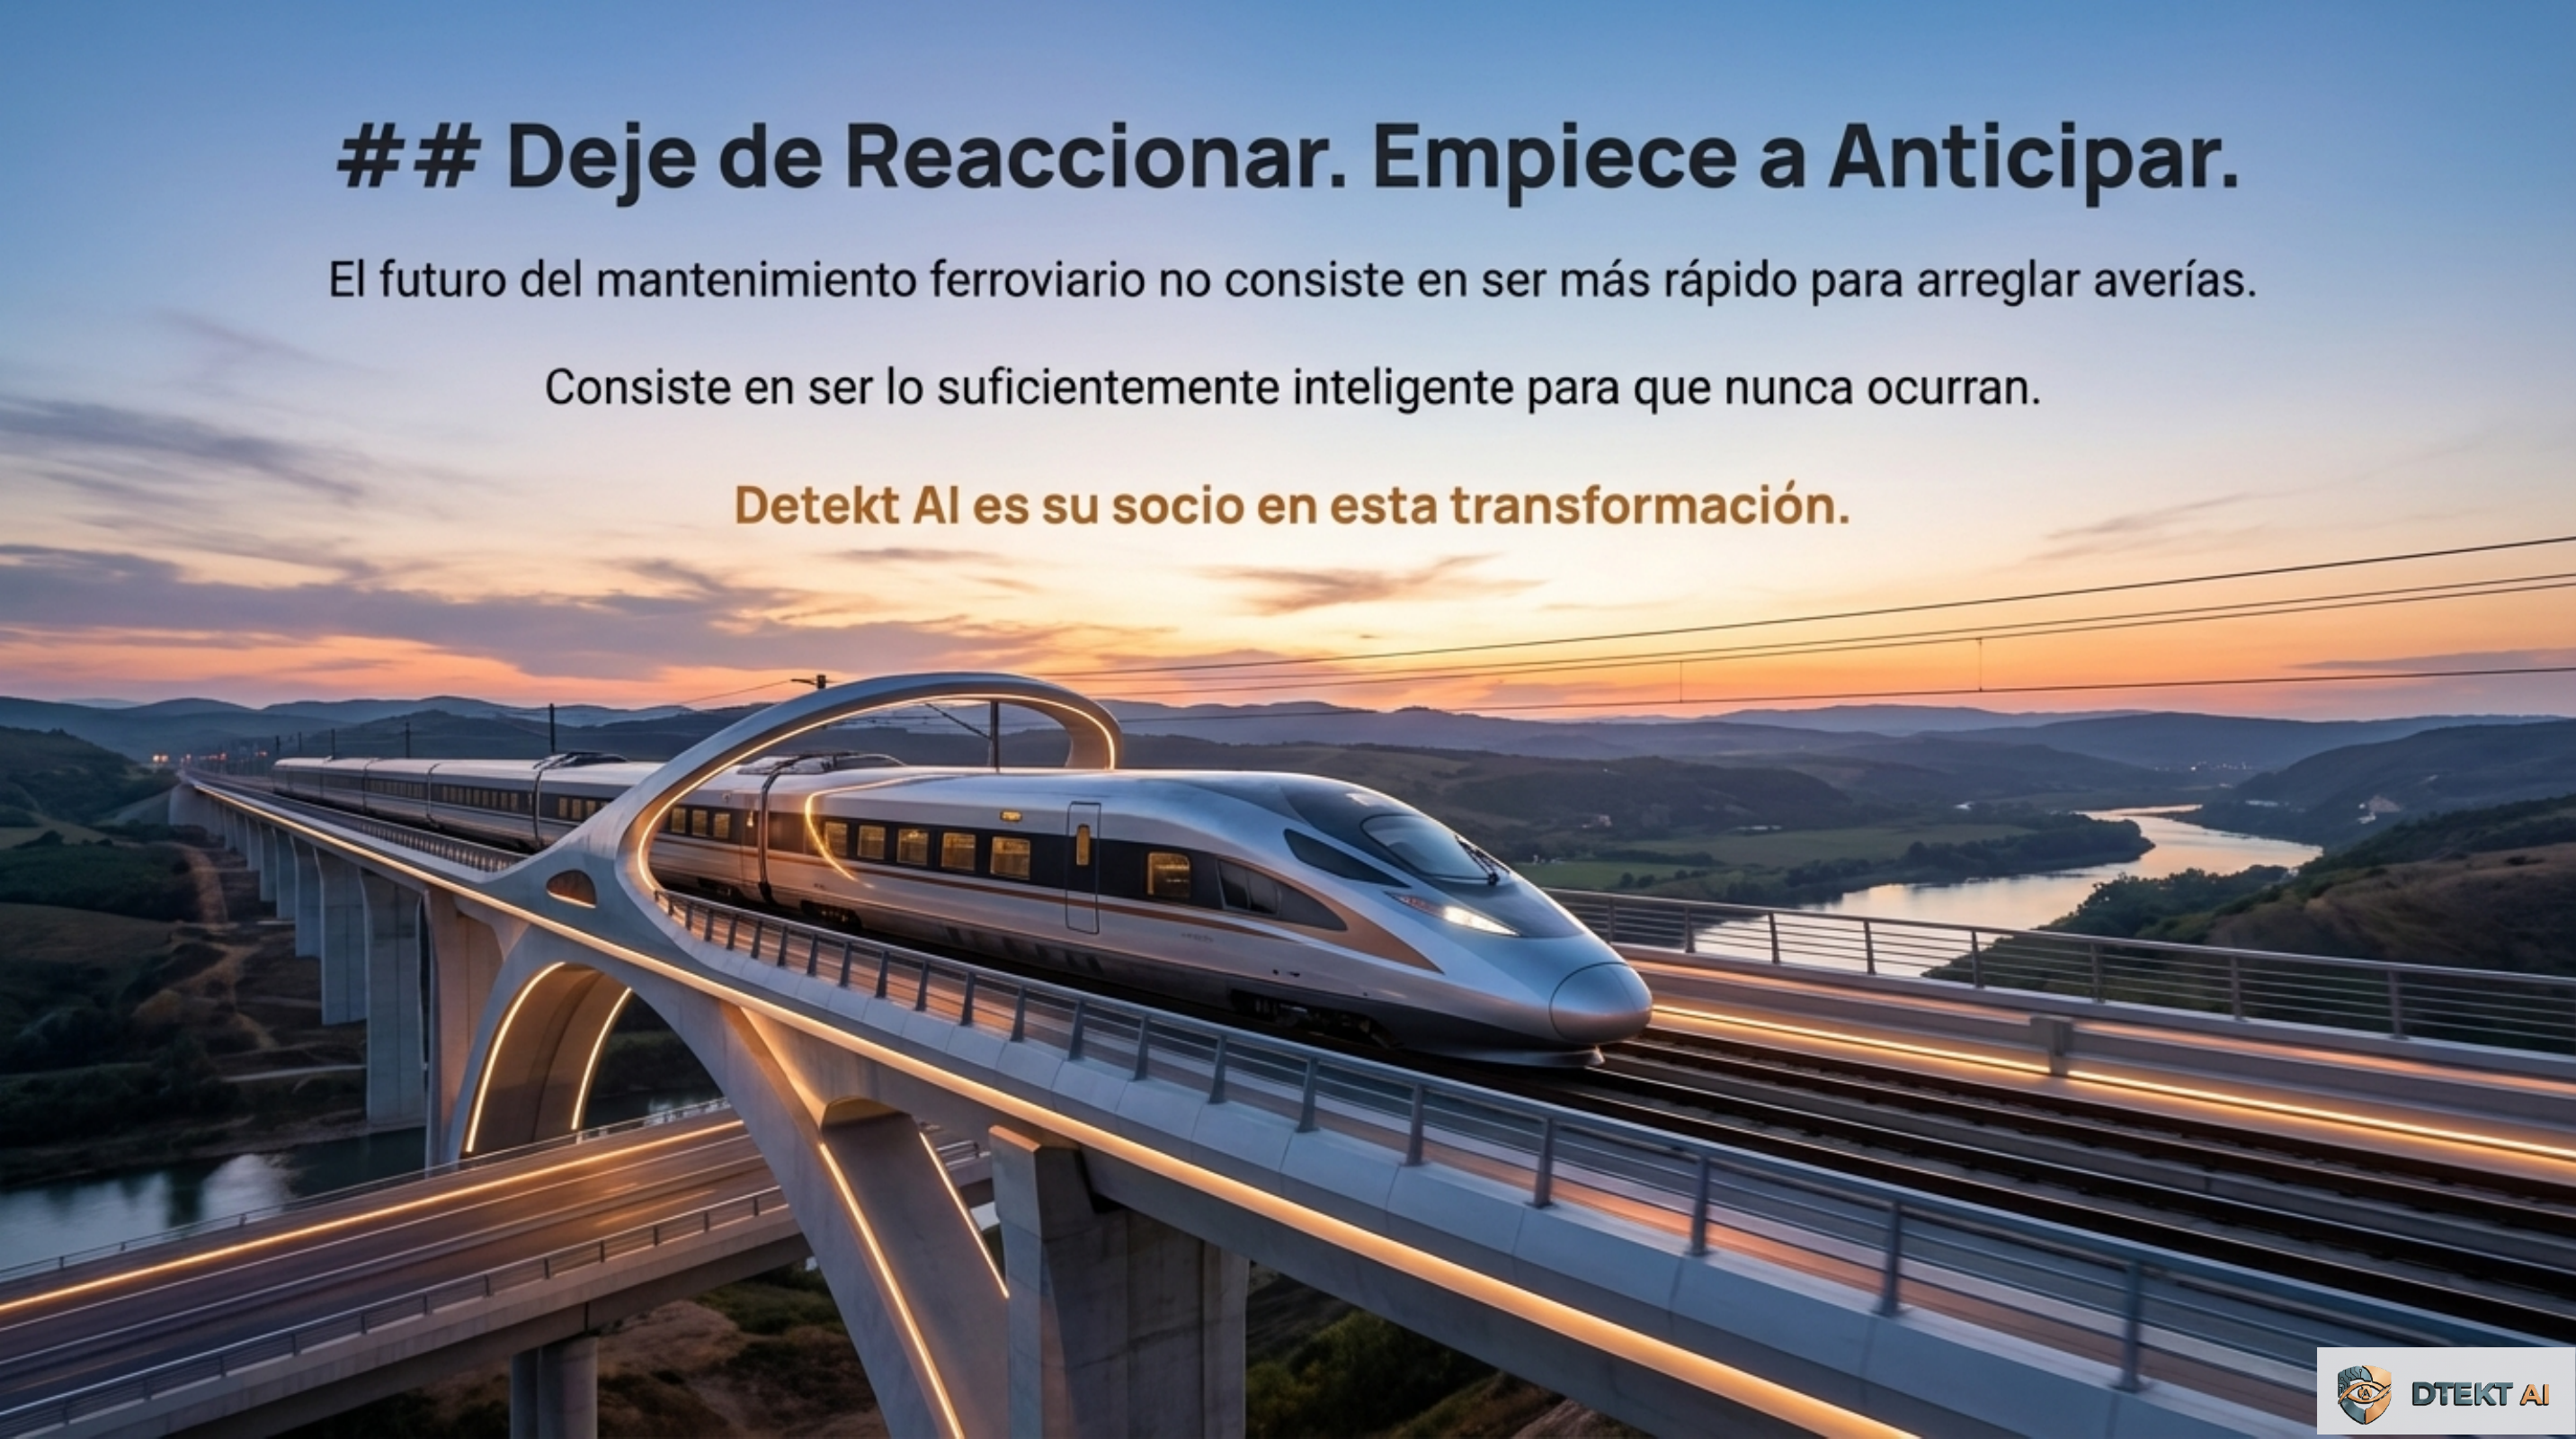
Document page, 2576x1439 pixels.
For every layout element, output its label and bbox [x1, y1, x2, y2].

picture [2317, 1347, 2576, 1435]
text_box [0, 0, 2576, 1439]
